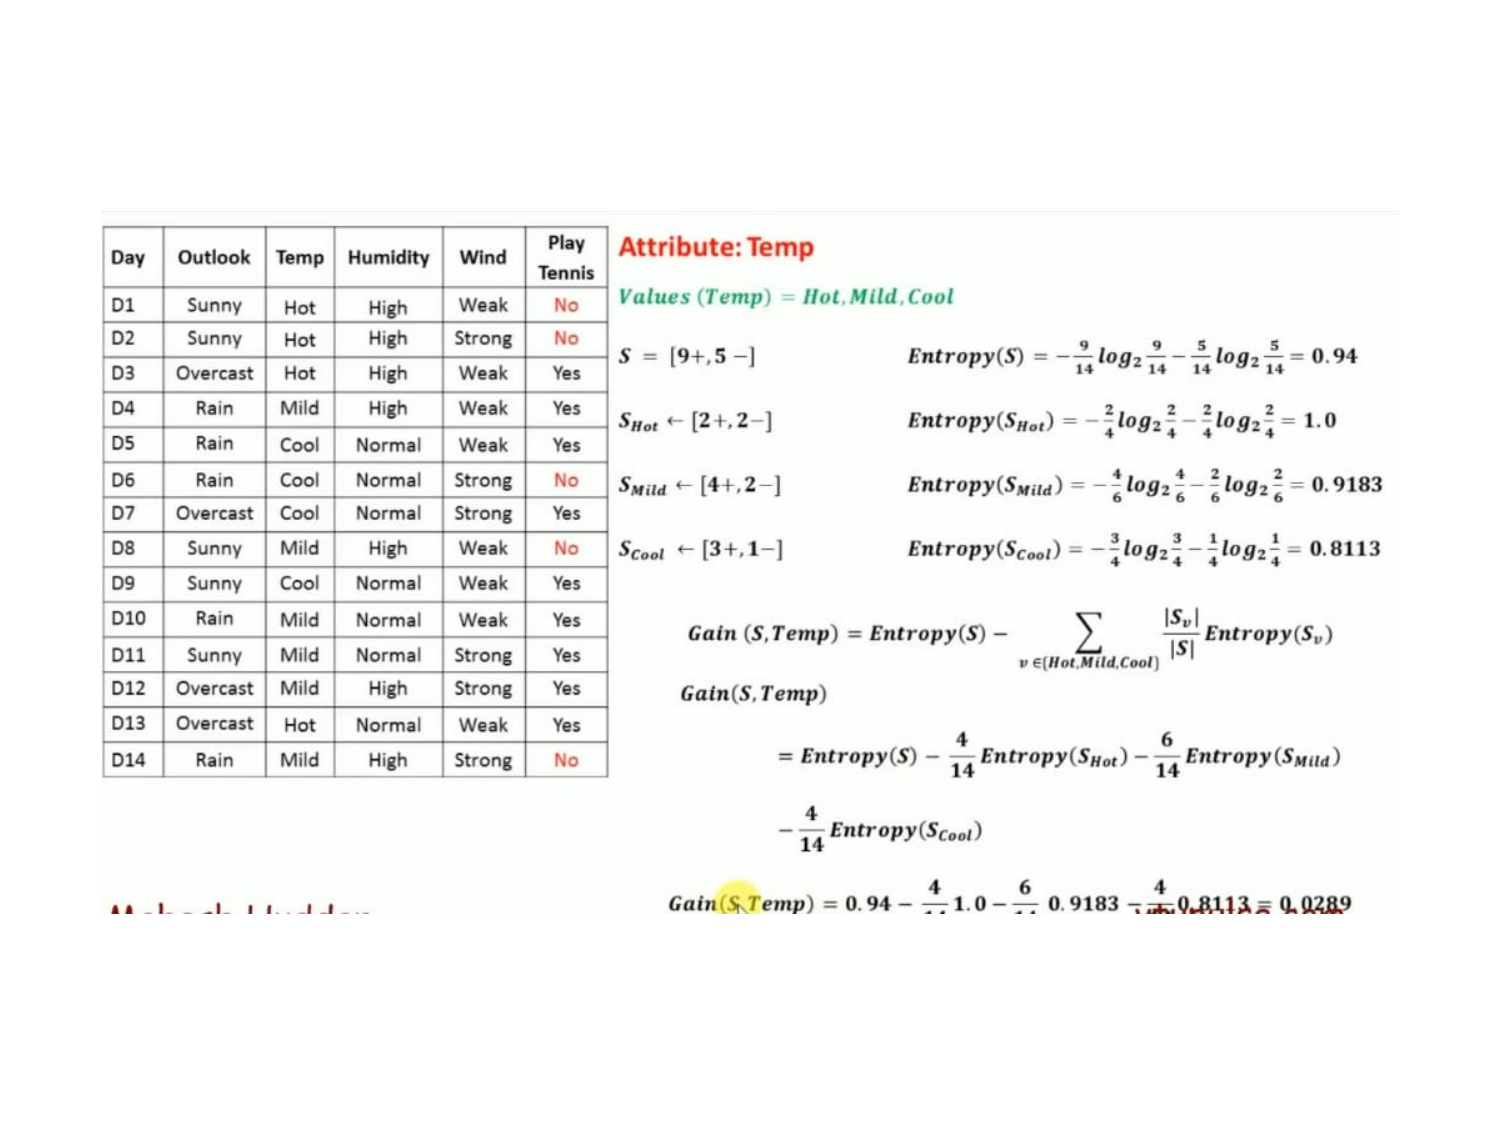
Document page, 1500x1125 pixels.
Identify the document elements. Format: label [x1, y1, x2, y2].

picture [101, 211, 1399, 914]
